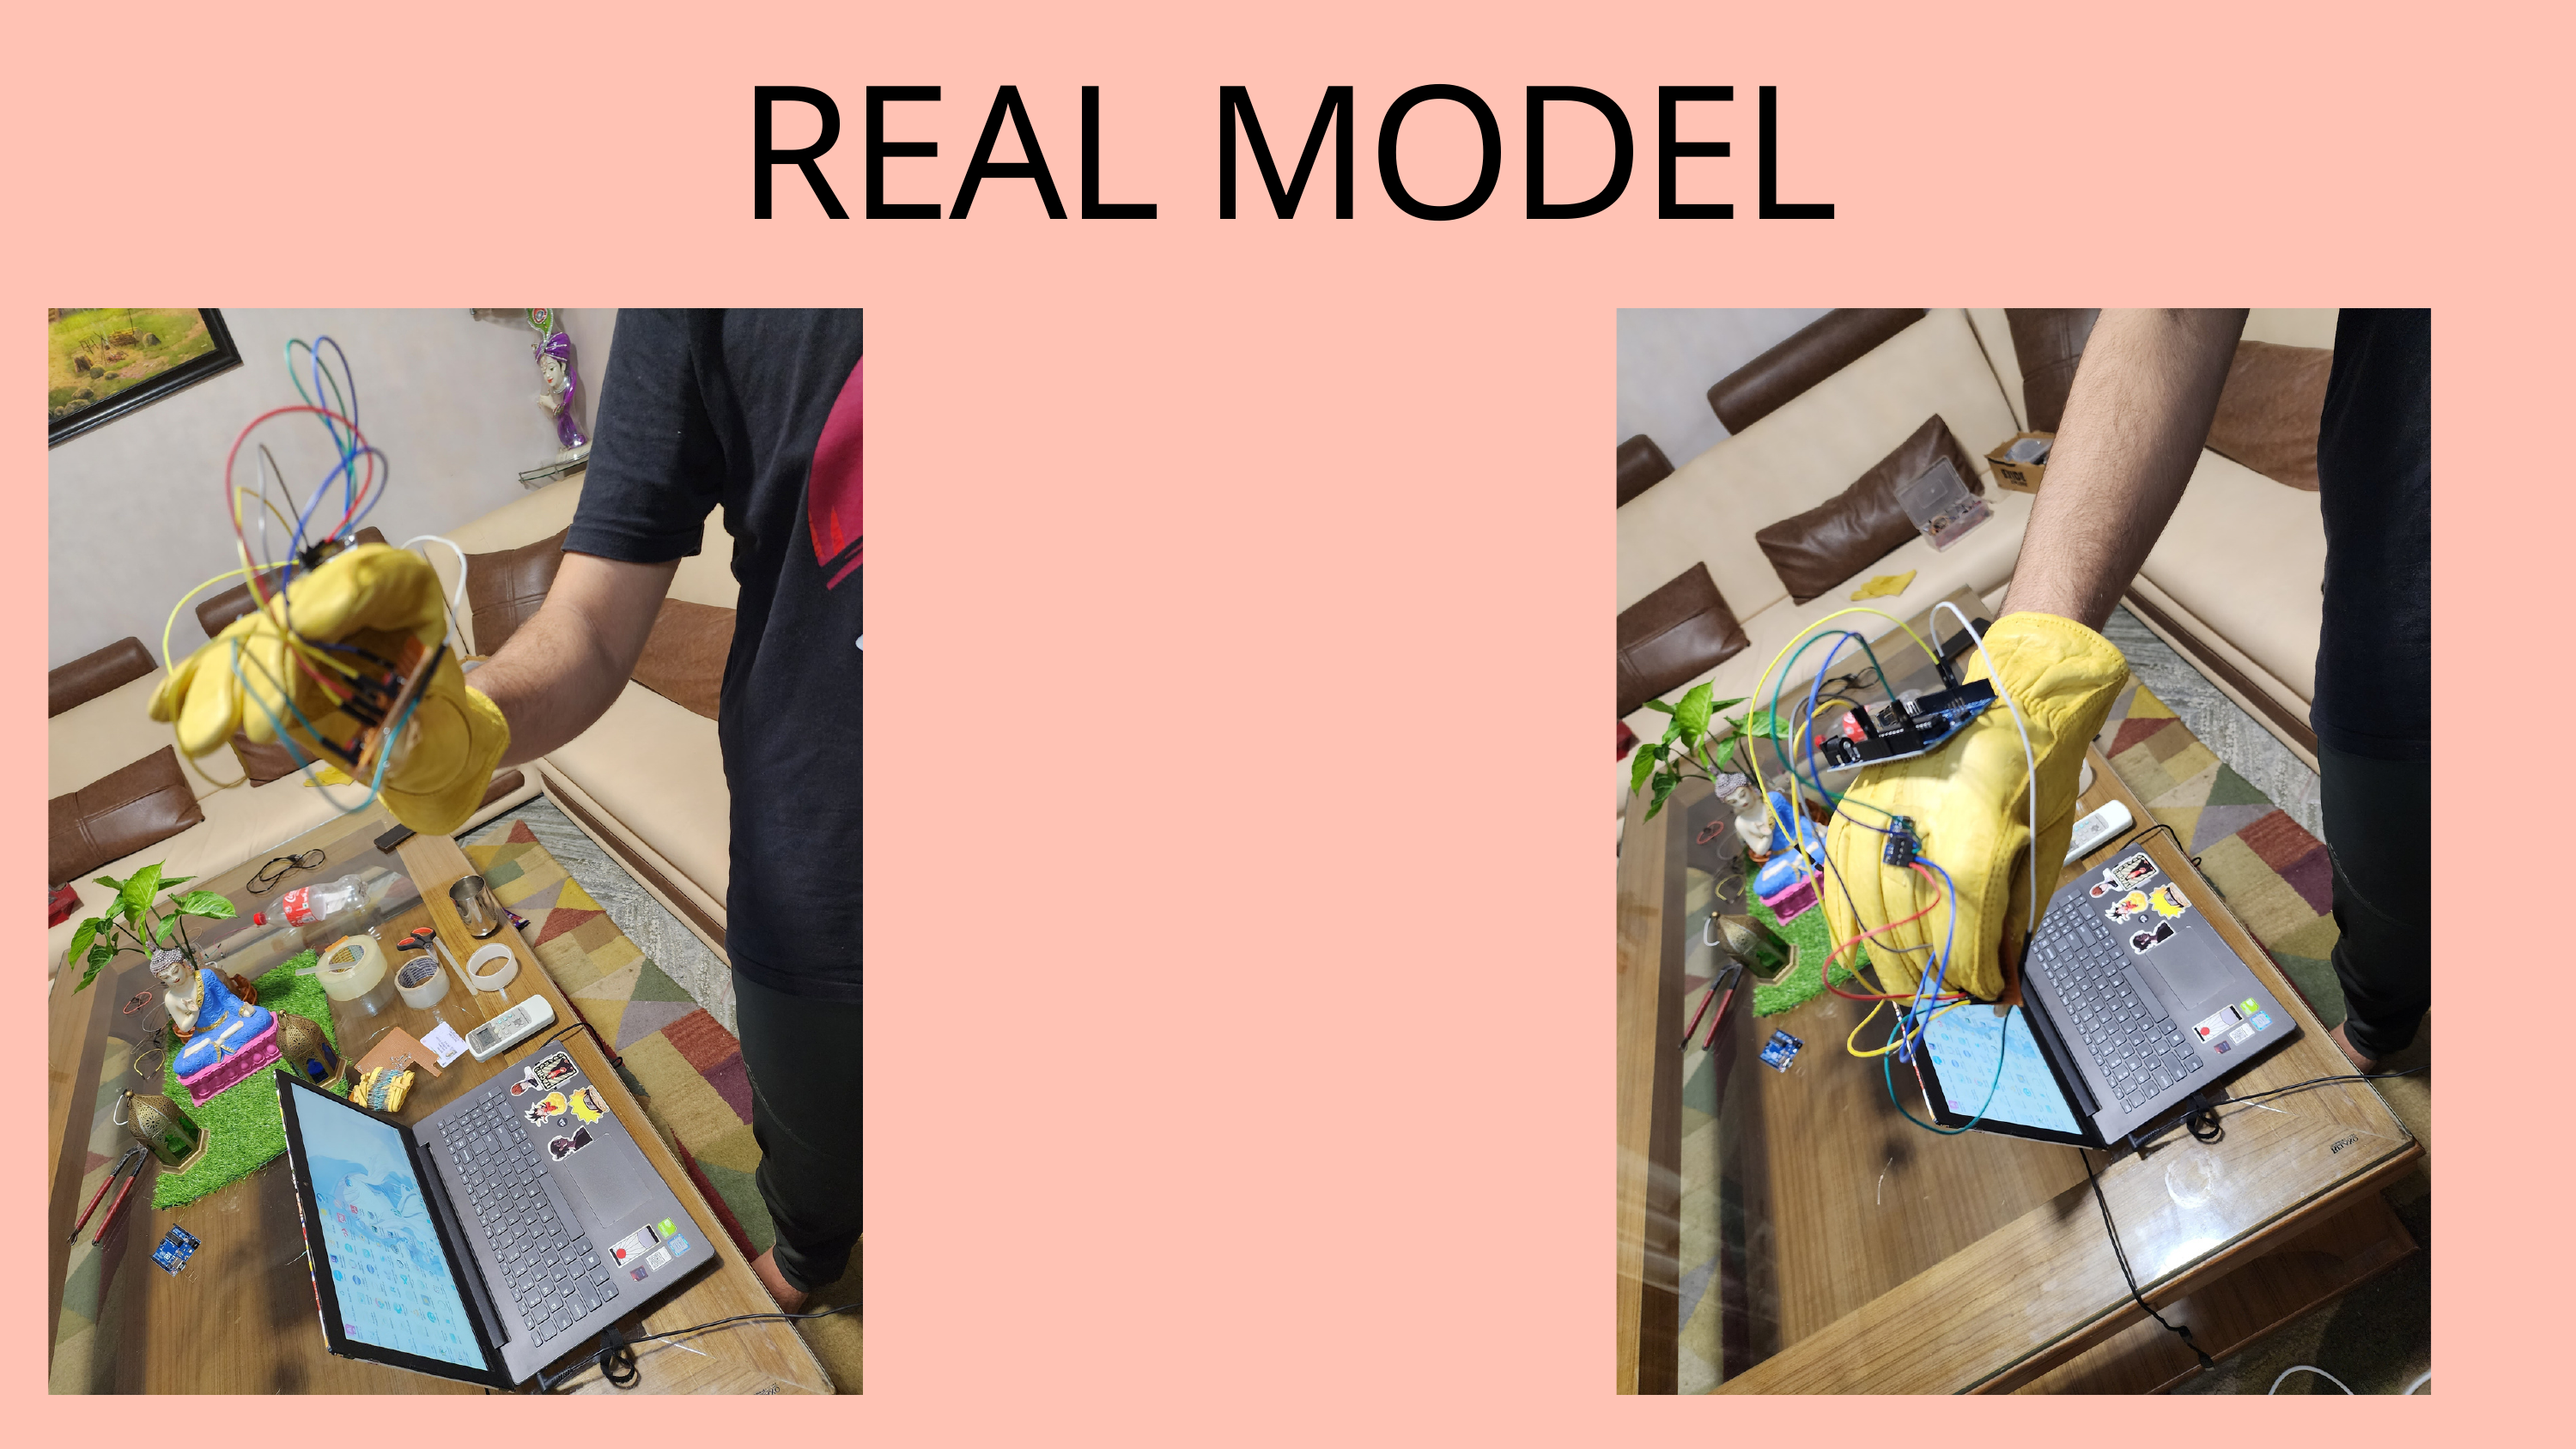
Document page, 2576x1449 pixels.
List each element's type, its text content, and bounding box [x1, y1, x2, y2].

text_box REAL MODEL [562, 33, 2014, 257]
text_box [48, 308, 864, 1395]
text_box [1616, 308, 2432, 1395]
